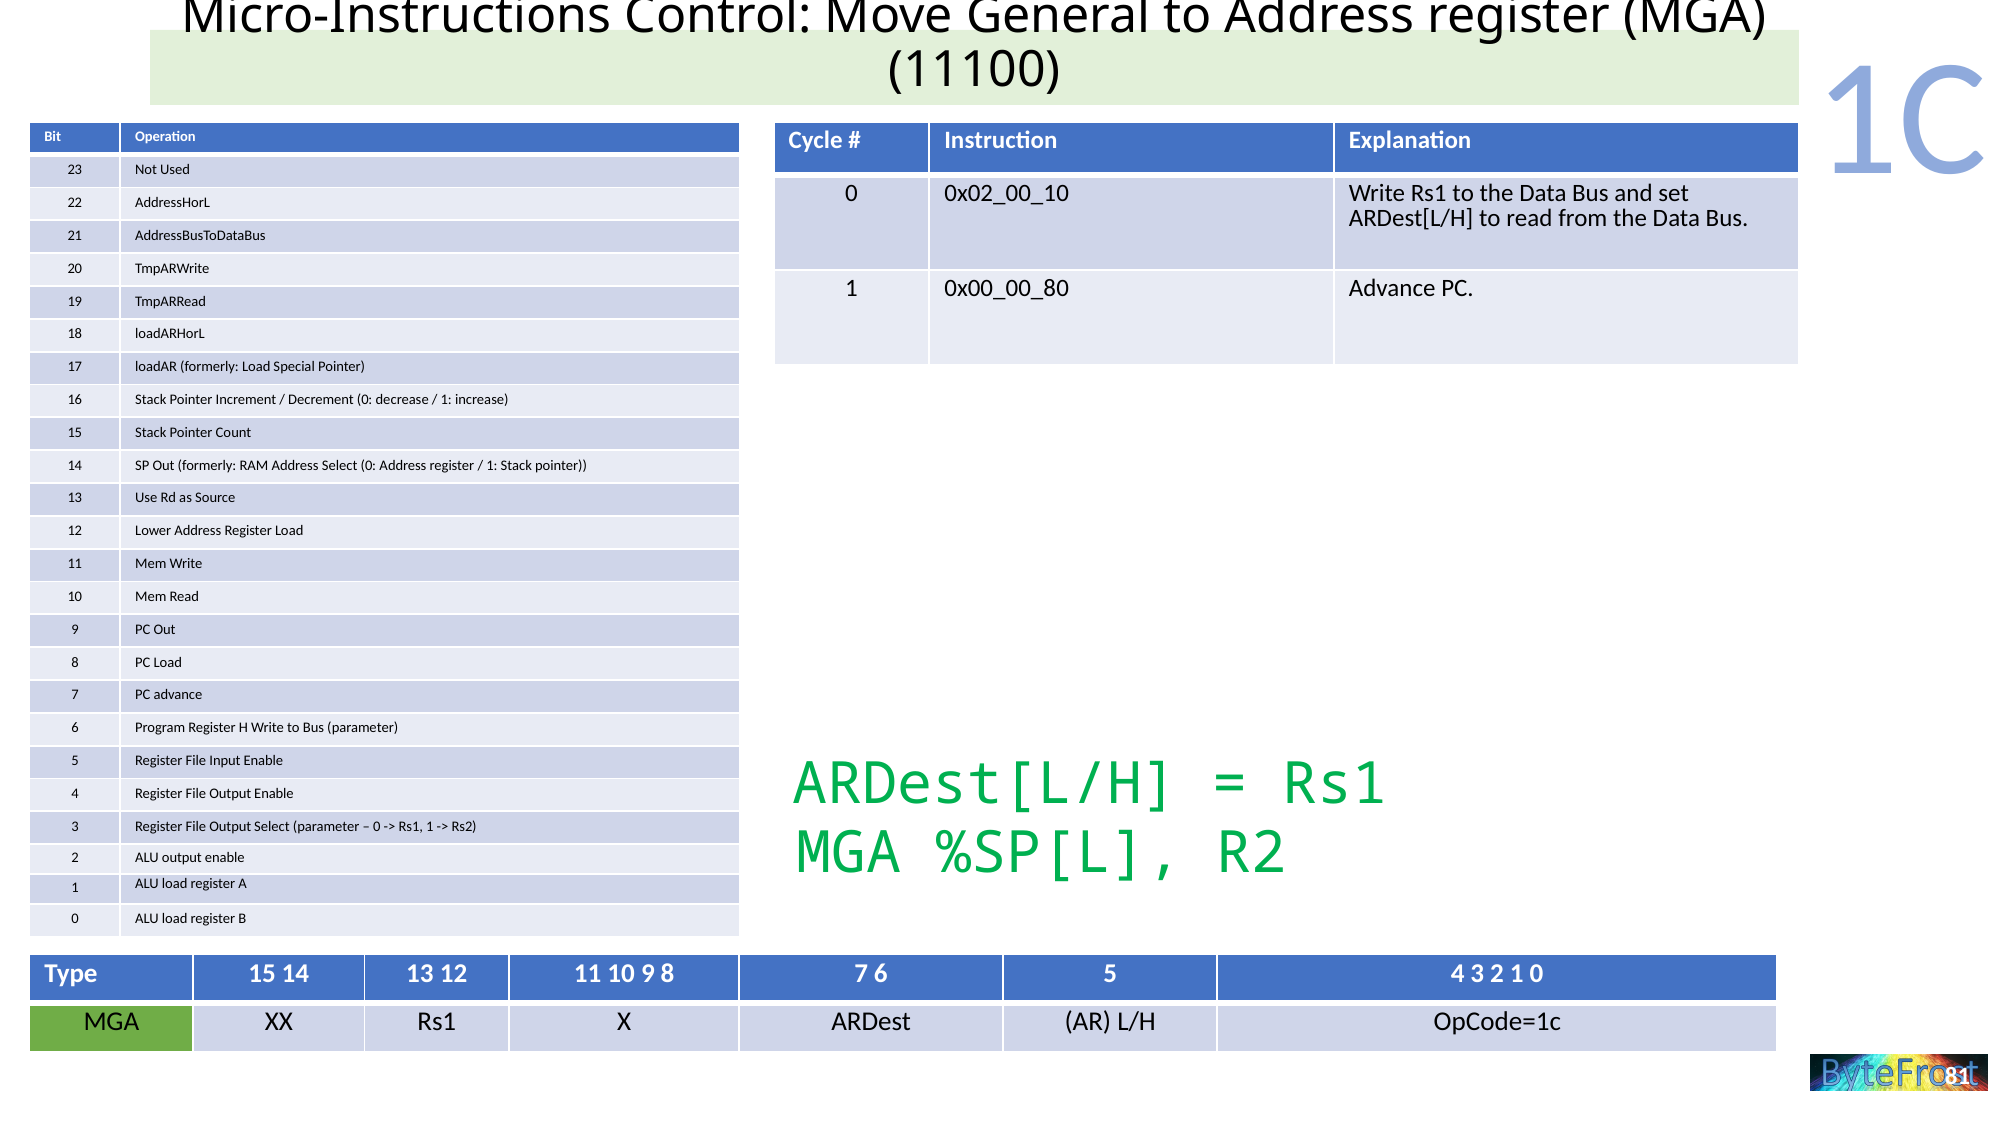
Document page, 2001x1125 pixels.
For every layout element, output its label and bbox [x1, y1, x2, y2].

table_cell [930, 178, 1333, 269]
table_header [121, 123, 739, 152]
table_cell [121, 681, 739, 712]
table_header [510, 955, 738, 1000]
text_box [1535, 1044, 1986, 1105]
text_box [1799, 0, 2000, 215]
table_header [930, 123, 1333, 172]
table_cell [740, 1006, 1002, 1051]
table_header [775, 123, 928, 172]
table_cell [121, 648, 739, 679]
table_cell [30, 1006, 192, 1051]
table_cell [30, 418, 119, 449]
table_cell [121, 812, 739, 843]
table_cell [1004, 1006, 1216, 1051]
table_cell [30, 812, 119, 843]
picture [1810, 1054, 1988, 1091]
table_cell [30, 905, 119, 936]
table_cell [121, 905, 739, 936]
table_cell [194, 1006, 364, 1051]
table_cell [30, 254, 119, 285]
table_cell [1335, 271, 1798, 364]
table_header [1335, 123, 1798, 172]
table_header [740, 955, 1002, 1000]
table_header [30, 123, 119, 152]
table_cell [510, 1006, 738, 1051]
table_header [194, 955, 364, 1000]
table_header [1004, 955, 1216, 1000]
table_cell [30, 875, 119, 903]
table_cell [121, 320, 739, 351]
table_cell [121, 779, 739, 810]
table_cell [30, 484, 119, 515]
table_cell [121, 845, 739, 873]
table_cell [121, 157, 739, 187]
table_cell [121, 385, 739, 416]
table_cell [121, 484, 739, 515]
table_cell [30, 747, 119, 778]
table_cell [121, 353, 739, 384]
title [150, 29, 1799, 105]
table_cell [121, 517, 739, 548]
table_cell [121, 451, 739, 482]
table_cell [121, 714, 739, 745]
table_cell [121, 582, 739, 613]
table_cell [30, 188, 119, 219]
table_cell [30, 681, 119, 712]
table_cell [30, 221, 119, 252]
table_cell [121, 287, 739, 318]
table_cell [930, 271, 1333, 364]
table_cell [775, 271, 928, 364]
table_cell [775, 178, 928, 269]
table_cell [30, 451, 119, 482]
table_cell [121, 221, 739, 252]
table_cell [30, 550, 119, 581]
text_box [777, 737, 1403, 892]
table_cell [1335, 178, 1798, 269]
table_cell [121, 615, 739, 646]
table_cell [121, 550, 739, 581]
table_cell [30, 157, 119, 187]
table_cell [1218, 1006, 1776, 1051]
table_cell [365, 1006, 508, 1051]
table_cell [121, 188, 739, 219]
table_cell [121, 254, 739, 285]
table_cell [121, 747, 739, 778]
table_cell [30, 779, 119, 810]
table_cell [121, 418, 739, 449]
table_cell [30, 845, 119, 873]
table_header [365, 955, 508, 1000]
table_cell [30, 714, 119, 745]
table_cell [30, 353, 119, 384]
table_cell [121, 875, 739, 903]
table_header [30, 955, 192, 1000]
table_cell [30, 615, 119, 646]
table_cell [30, 517, 119, 548]
table_cell [30, 582, 119, 613]
table_cell [30, 320, 119, 351]
table_cell [30, 648, 119, 679]
table_cell [30, 385, 119, 416]
table_cell [30, 287, 119, 318]
table_header [1218, 955, 1776, 1000]
